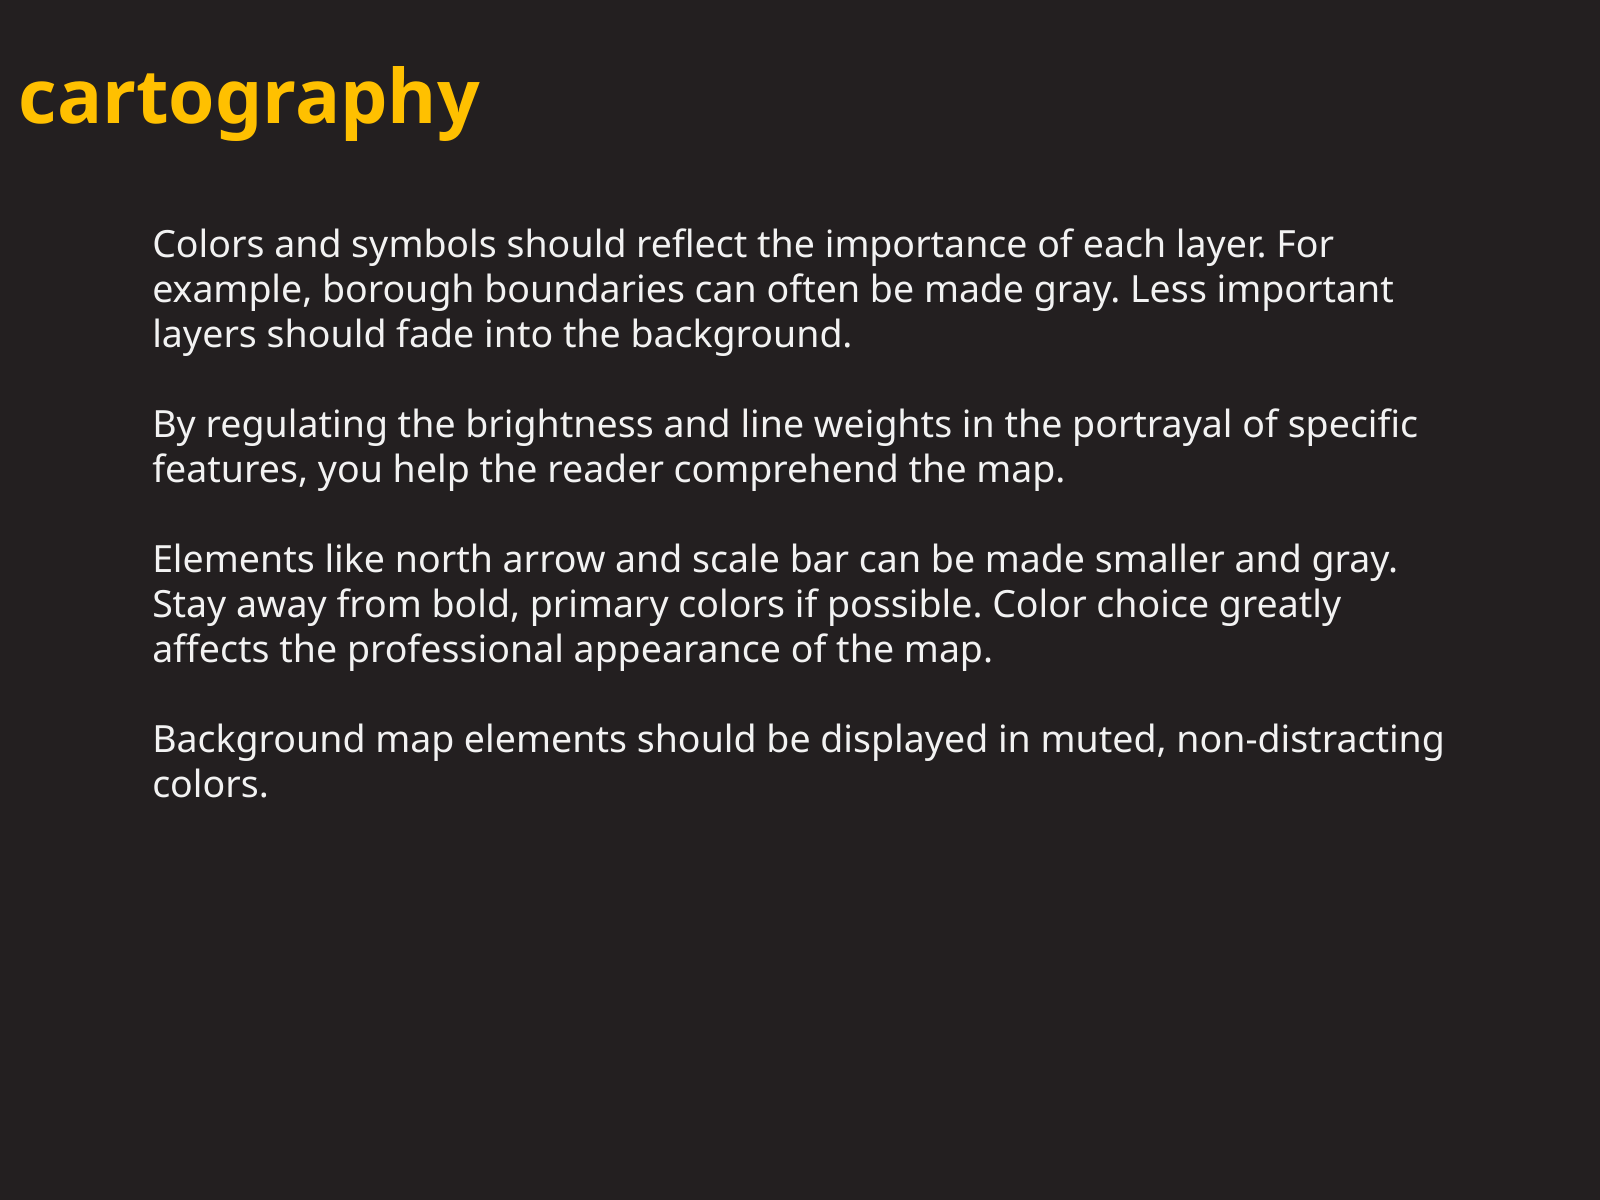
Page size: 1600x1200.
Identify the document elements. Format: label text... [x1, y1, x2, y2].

text_box cartography [3, 41, 495, 147]
text_box Colors and symbols should reflect the importance of each layer. For example, borough boundaries can often be made gray. Less important layers should fade into the background. By regulating the brightness and line weights in the portrayal of specific features, you help the reader comprehend the map. Elements like north arrow and scale bar can be made smaller and gray. Stay away from bold, primary colors if possible. Color choice greatly affects the professional appearance of the map. Background map elements should be displayed in muted, non-distracting colors. [137, 212, 1465, 813]
